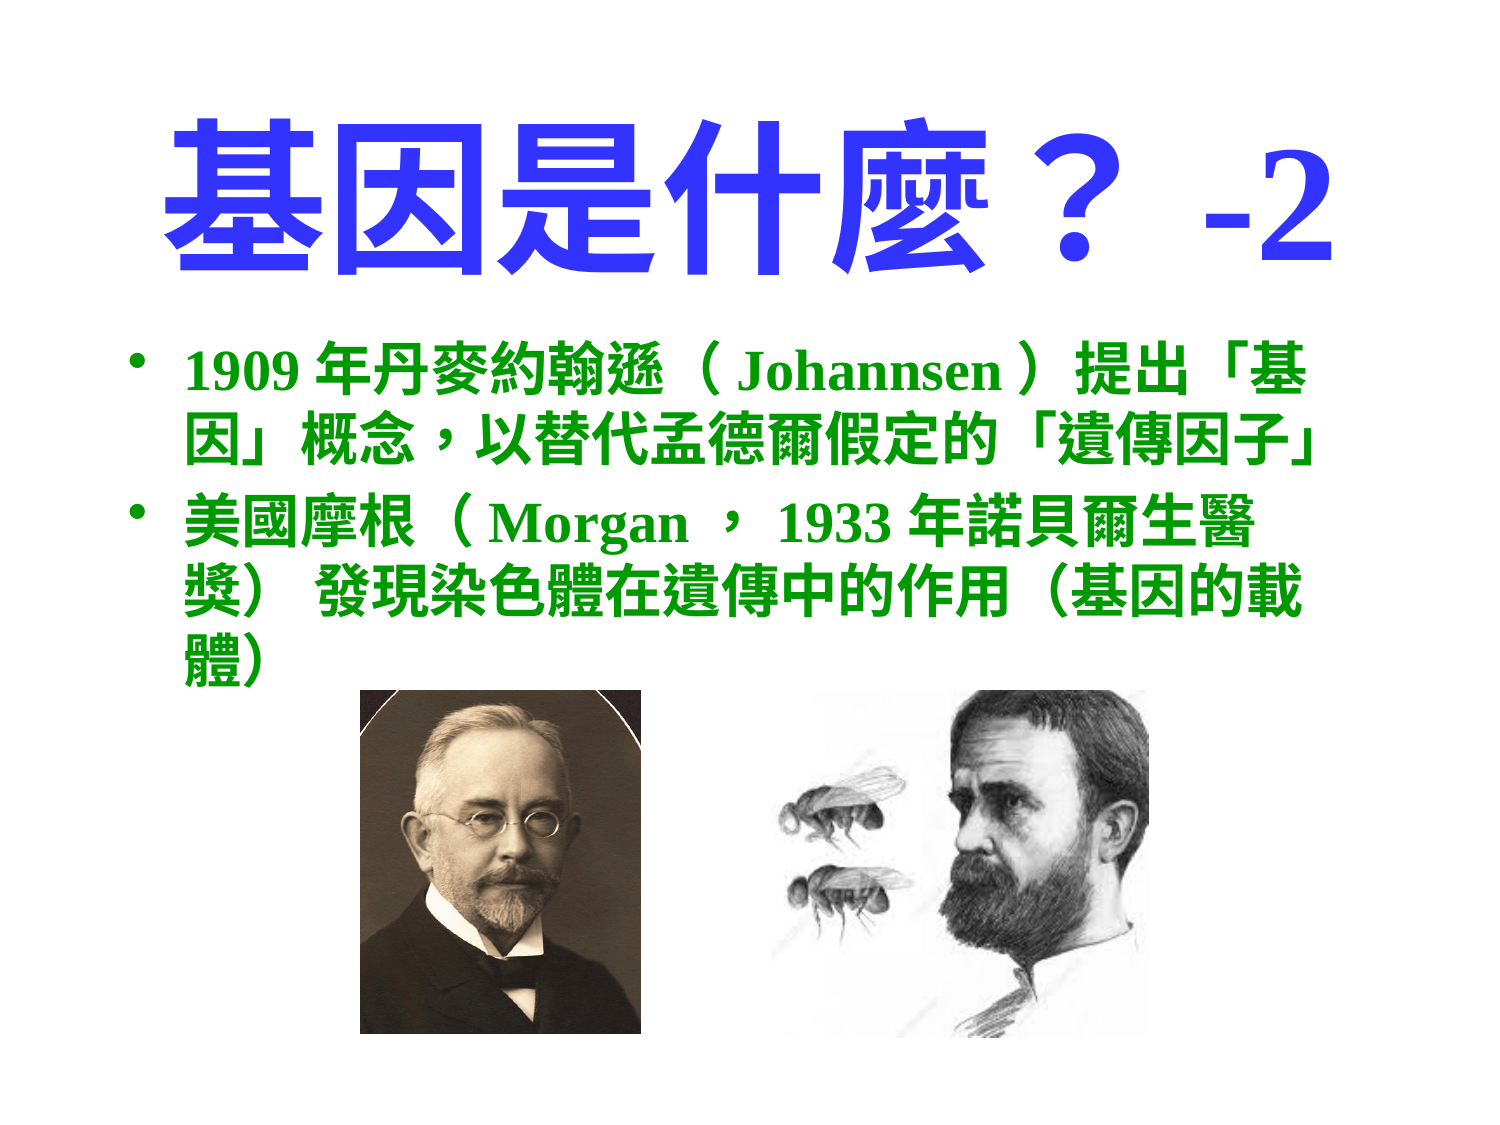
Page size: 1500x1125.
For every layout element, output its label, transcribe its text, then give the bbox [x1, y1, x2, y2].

picture [771, 690, 1149, 1038]
list 1909年丹麥約翰遜（Johannsen）提出「基因」概念，以替代孟德爾假定的「遺傳因子」 美國摩根（Morgan，1933年諾貝爾生醫獎） 發現染色體在遺傳中的作用（基因的載體） [112, 324, 1388, 1000]
title 基因是什麼？-2 [112, 99, 1388, 288]
picture [359, 690, 641, 1034]
